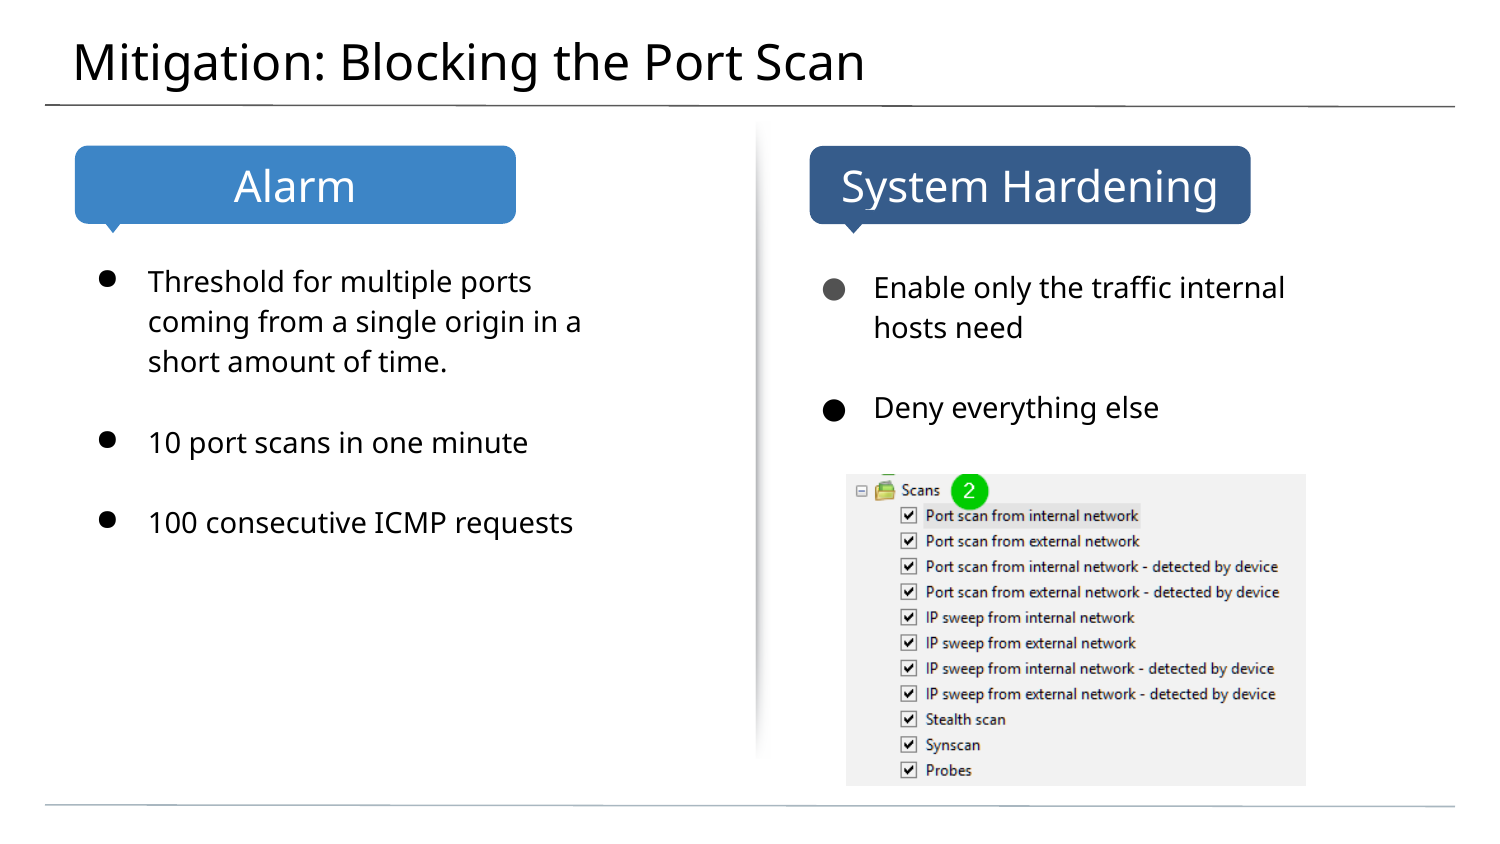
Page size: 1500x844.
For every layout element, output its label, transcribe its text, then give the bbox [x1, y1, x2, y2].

picture [703, 107, 839, 782]
title Mitigation: Blocking the Port Scan [0, 0, 1500, 88]
subtitle Threshold for multiple ports coming from a single origin in a short amount of time. 10 port scans in one minute 100 consecutive ICMP requests [0, 223, 665, 595]
subtitle Enable only the traffic internal hosts need Deny everything else [723, 229, 1429, 475]
picture [845, 474, 1306, 786]
